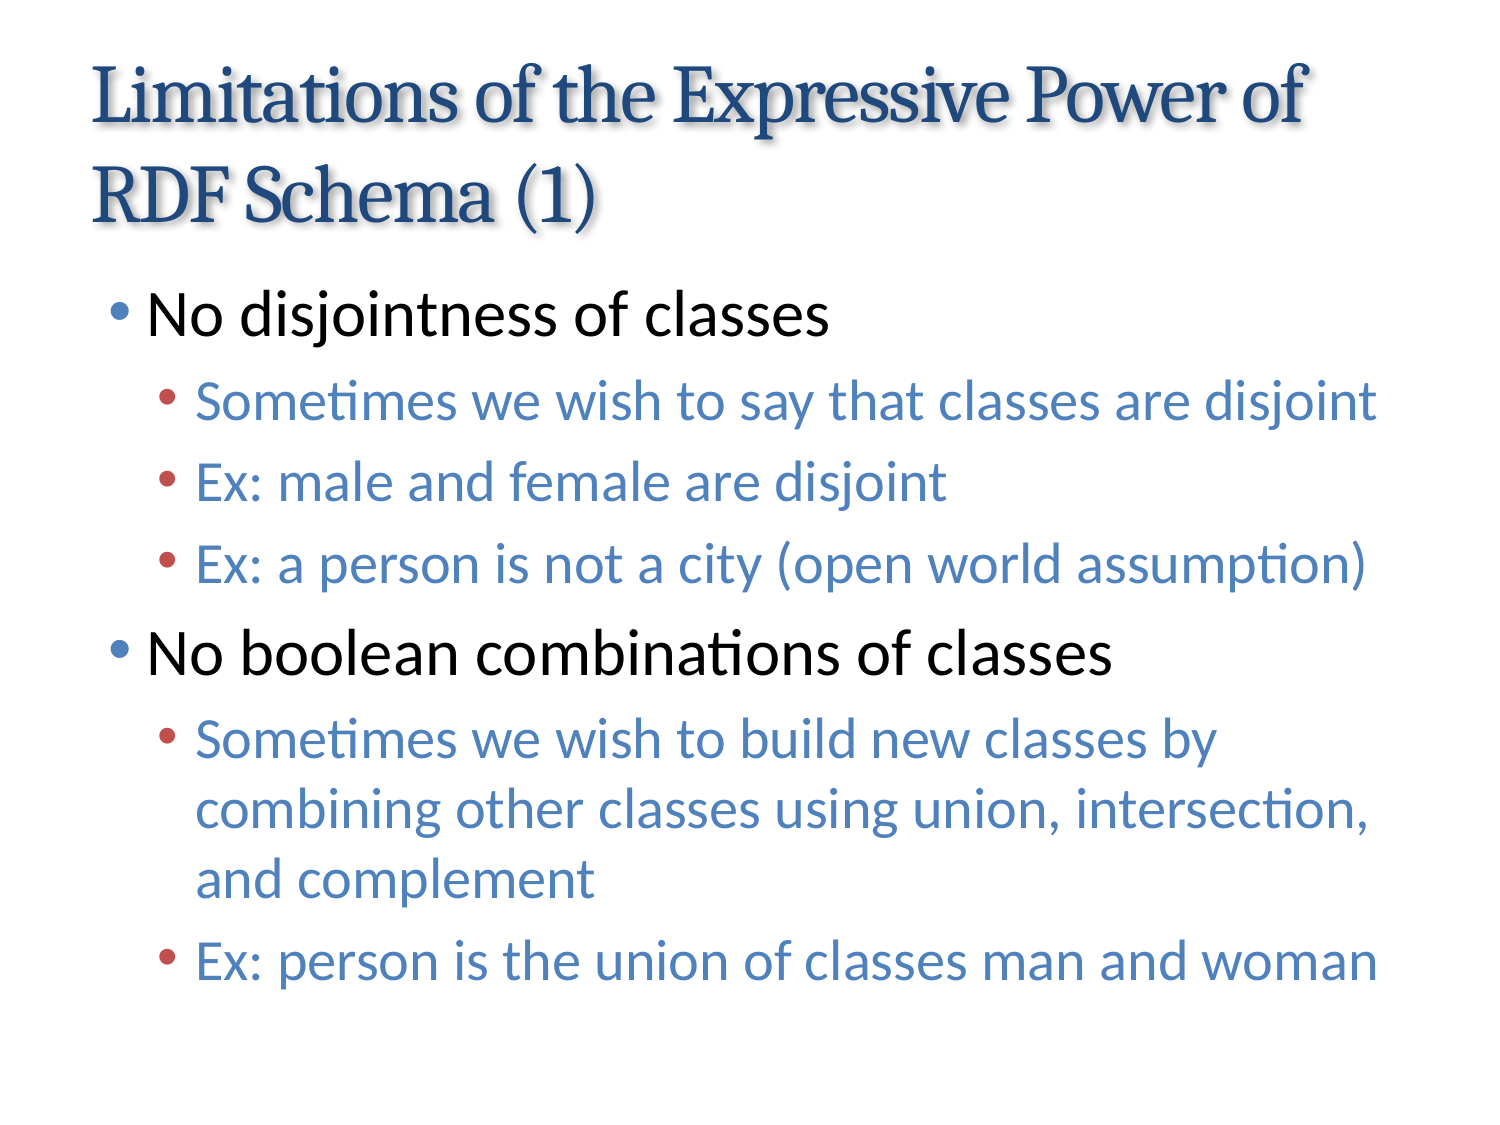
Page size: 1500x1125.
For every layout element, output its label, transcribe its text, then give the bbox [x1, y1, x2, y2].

title Limitations of the Expressive Power of RDF Schema (1) [75, 45, 1427, 233]
list No disjointness of classes Sometimes we wish to say that classes are disjoint Ex: male and female are disjoint Ex: a person is not a city (open world assumption) No boolean combinations of classes Sometimes we wish to build new classes by combining other classes using union, intersection, and complement Ex: person is the union of classes man and woman [74, 262, 1426, 1051]
